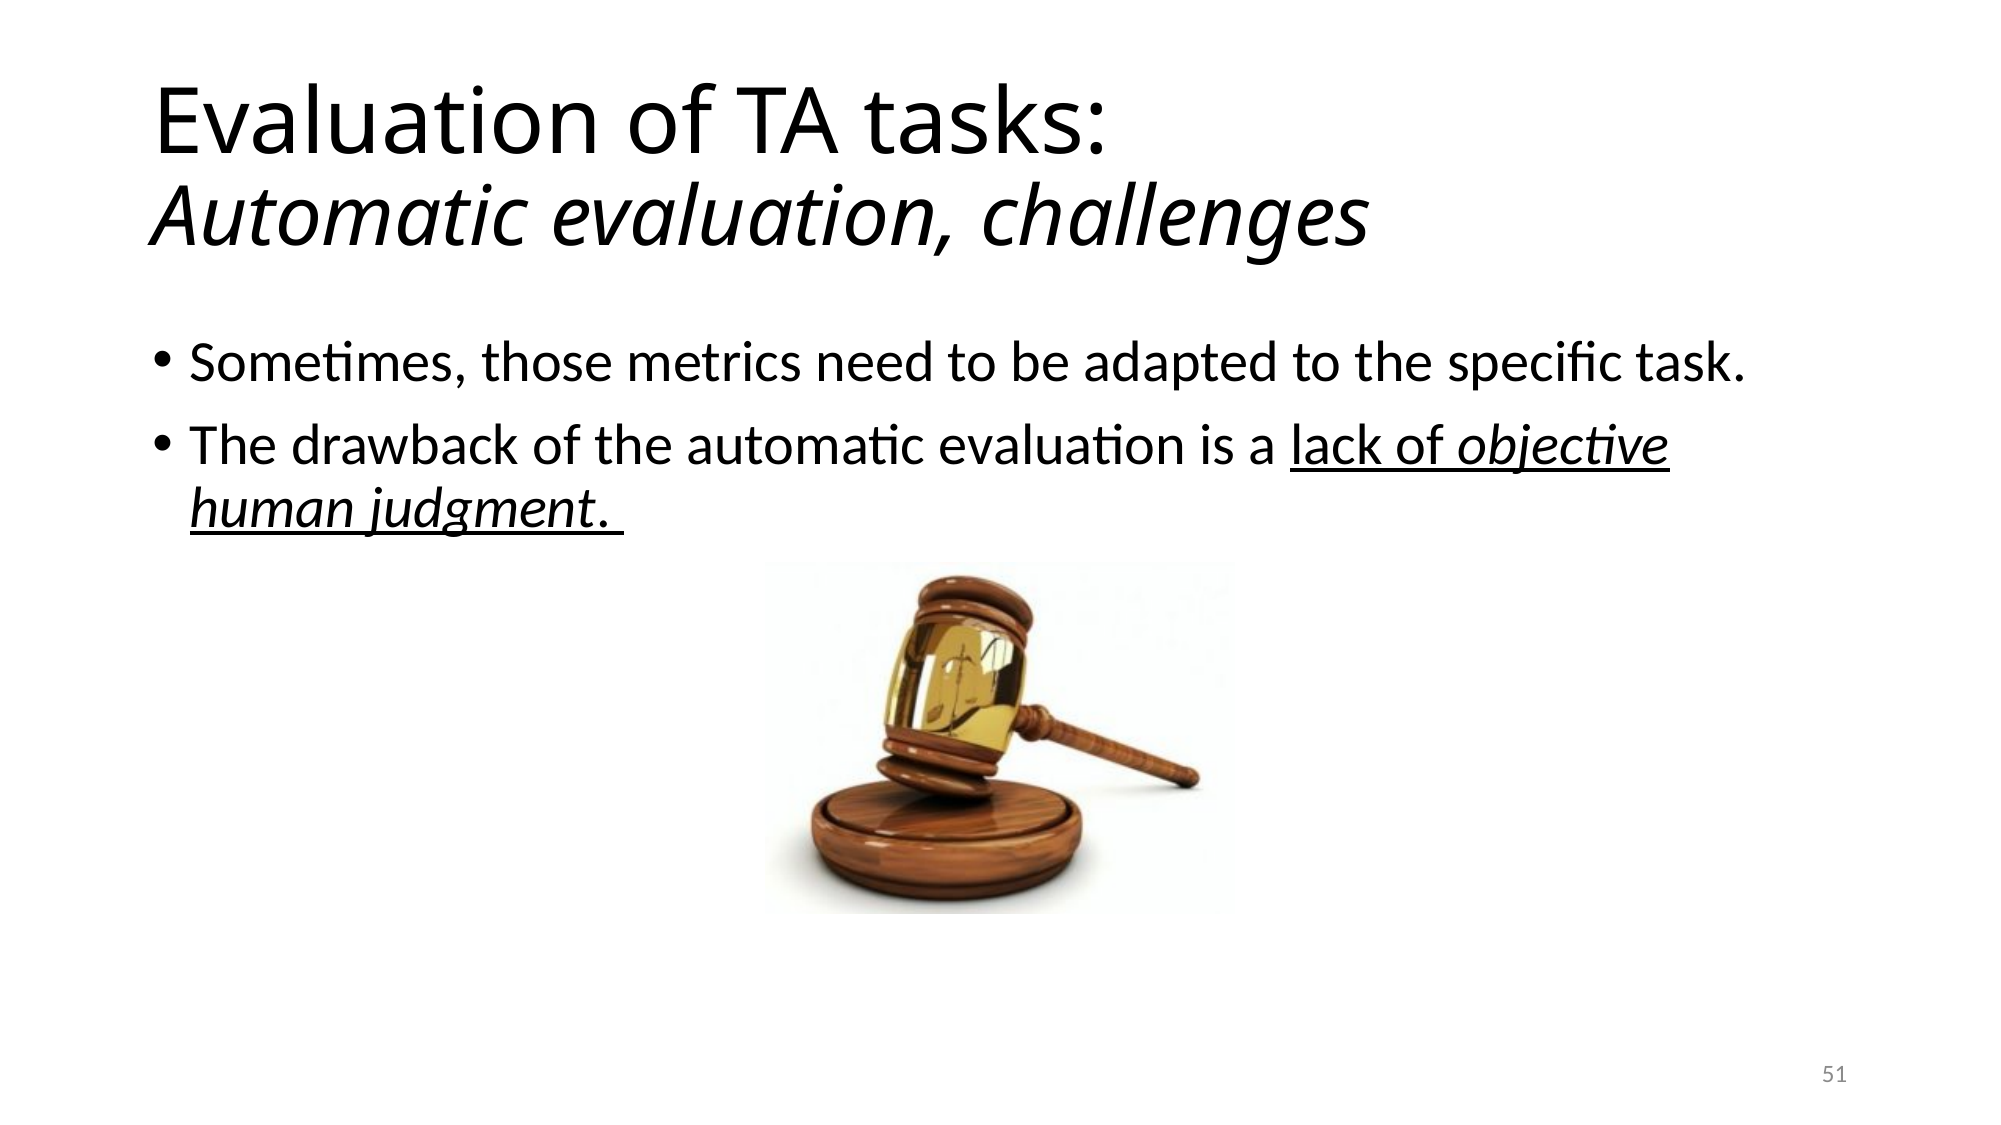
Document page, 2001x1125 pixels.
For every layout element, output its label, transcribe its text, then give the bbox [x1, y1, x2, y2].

list Sometimes, those metrics need to be adapted to the specific task. The drawback of the automatic evaluation is a lack of objective human judgment. [137, 323, 1863, 1014]
picture [765, 562, 1235, 915]
title Evaluation of TA tasks: Automatic evaluation, challenges [137, 59, 1863, 278]
slide_number 51 [1412, 1042, 1863, 1103]
